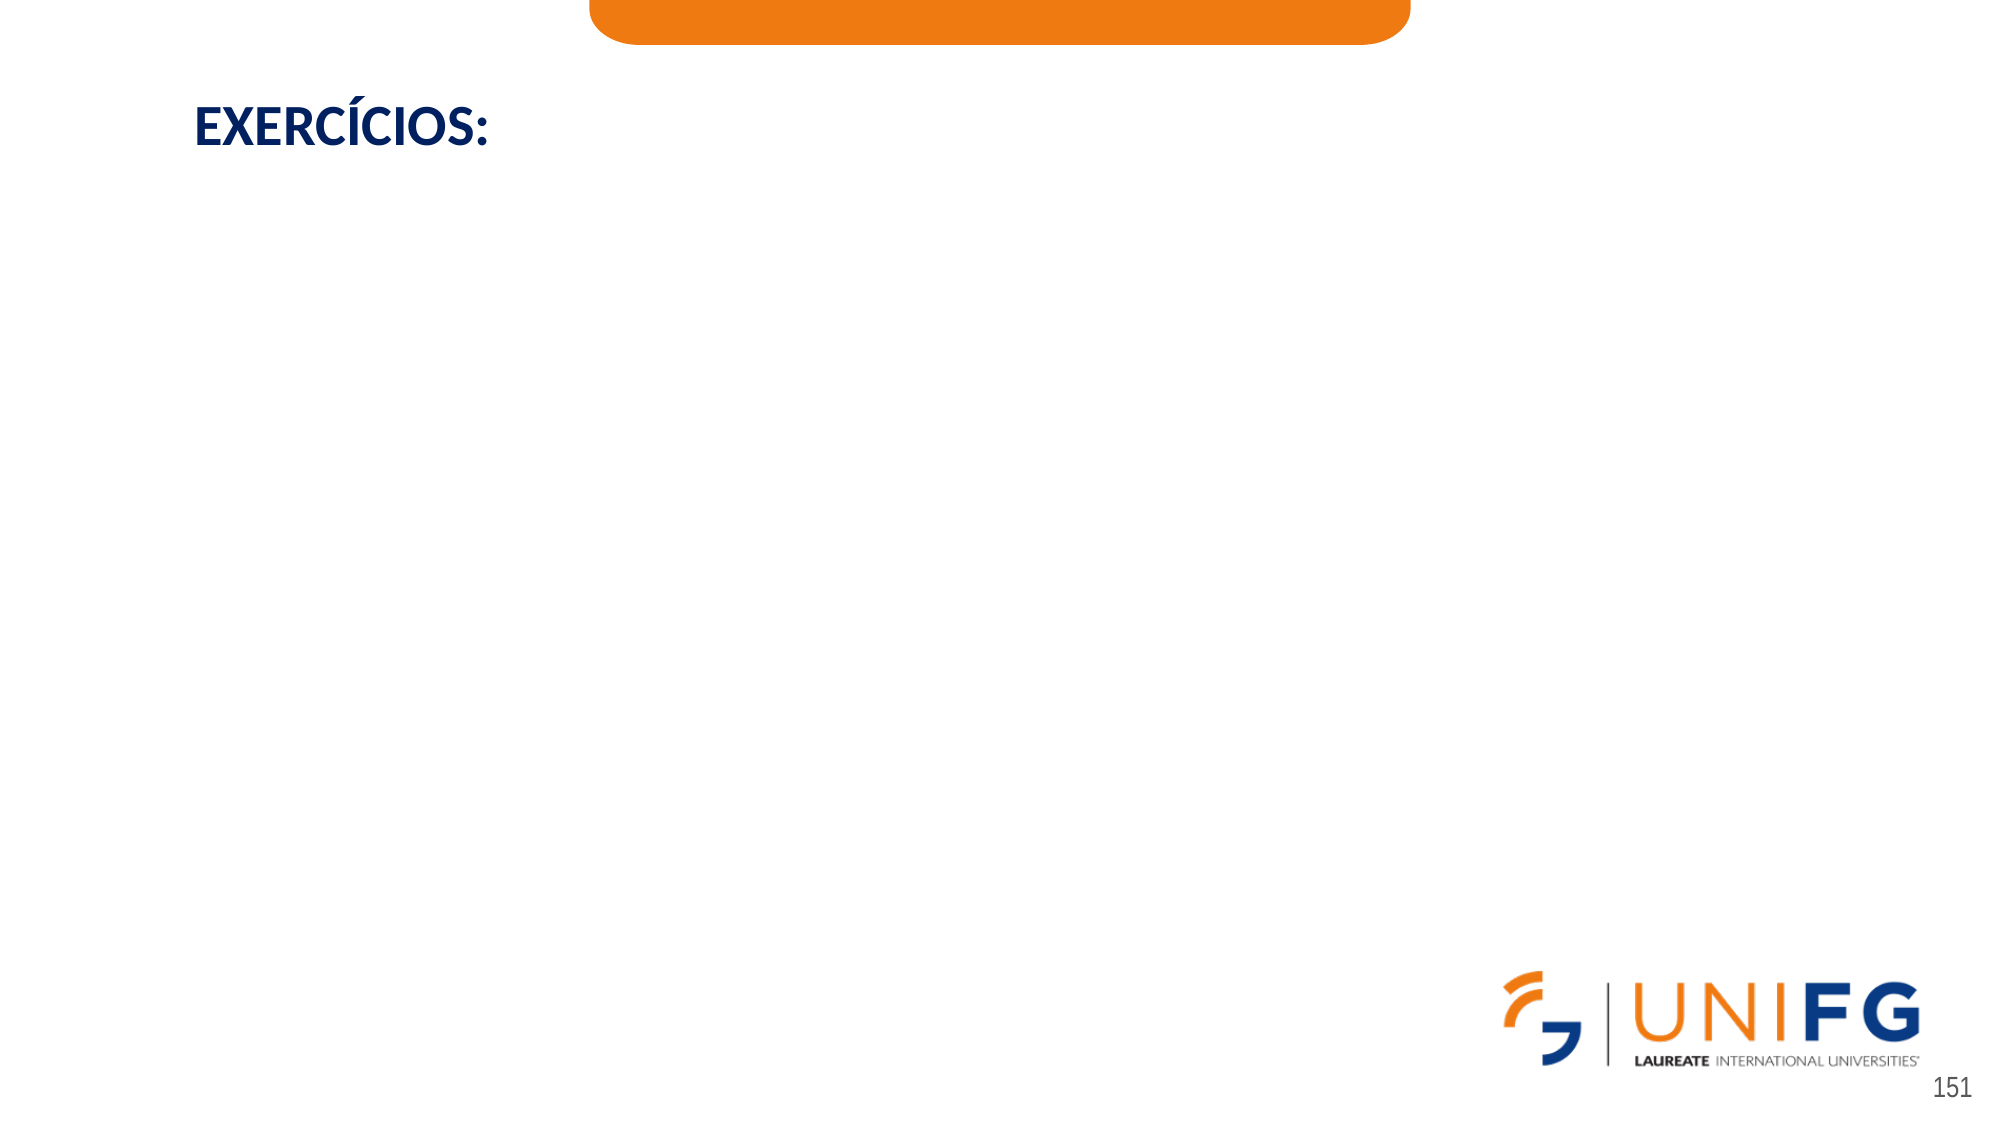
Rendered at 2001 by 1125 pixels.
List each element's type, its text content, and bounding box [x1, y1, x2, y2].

picture [1494, 967, 1928, 1074]
text_box EXERCÍCIOS: [179, 79, 1635, 151]
